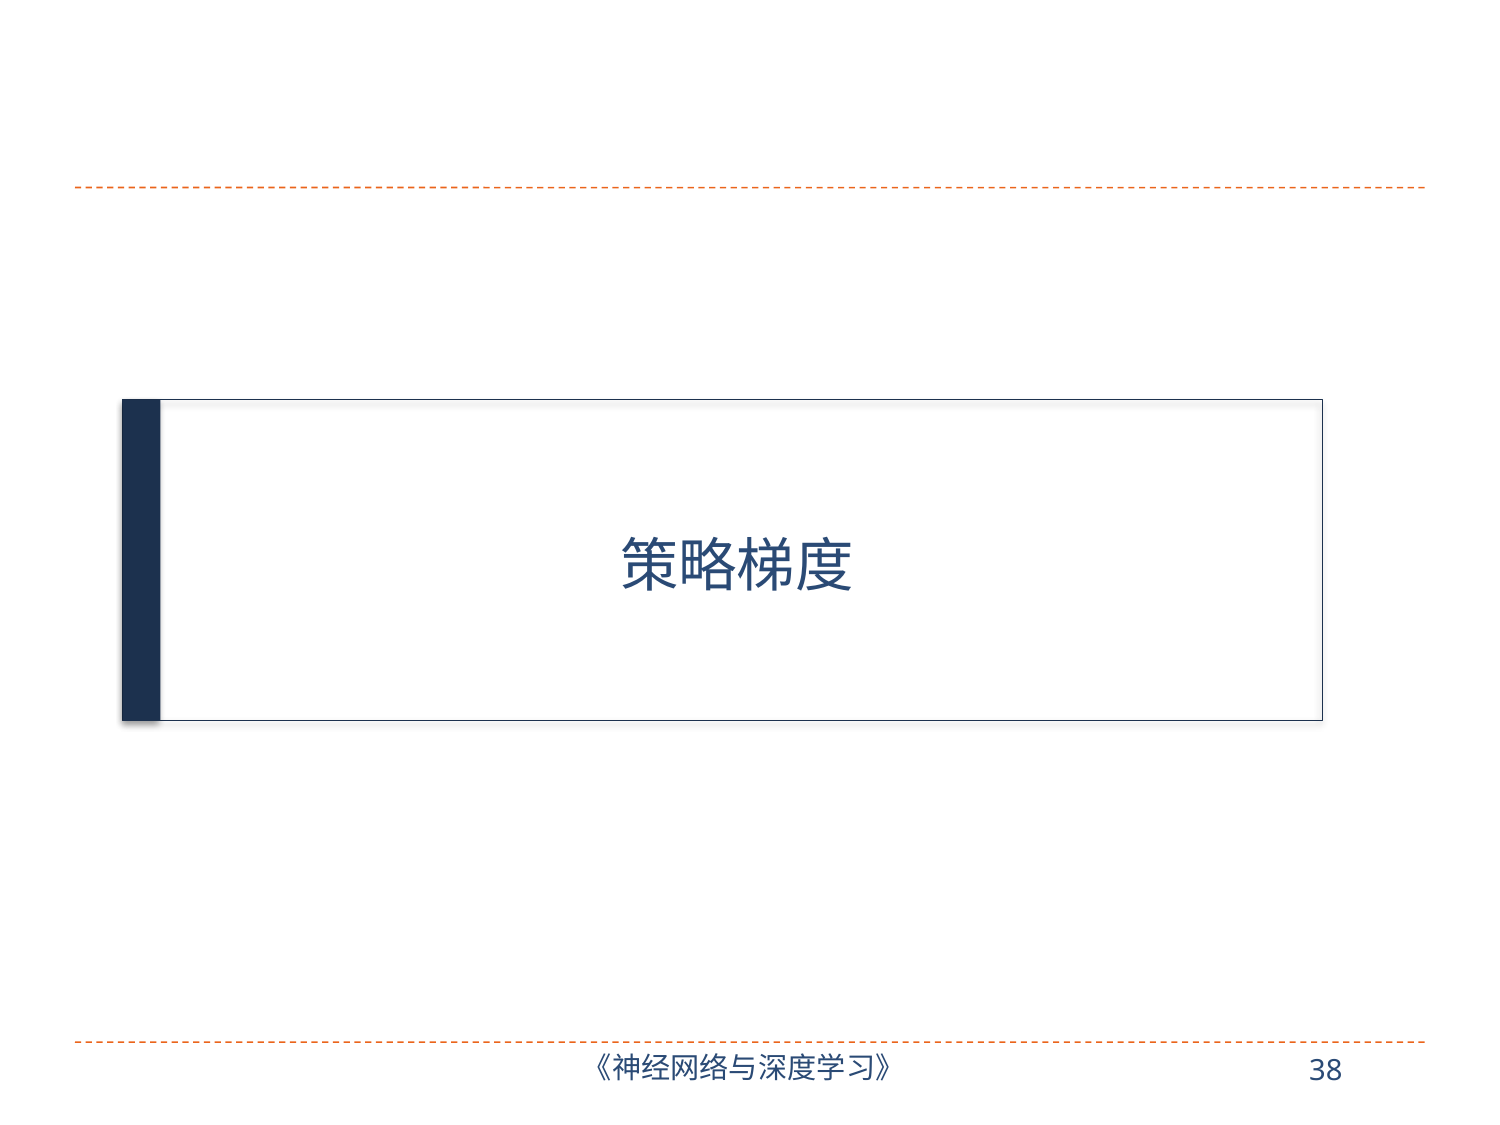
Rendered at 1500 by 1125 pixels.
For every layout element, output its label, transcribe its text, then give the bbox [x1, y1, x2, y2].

title 策略梯度 [174, 439, 1300, 688]
